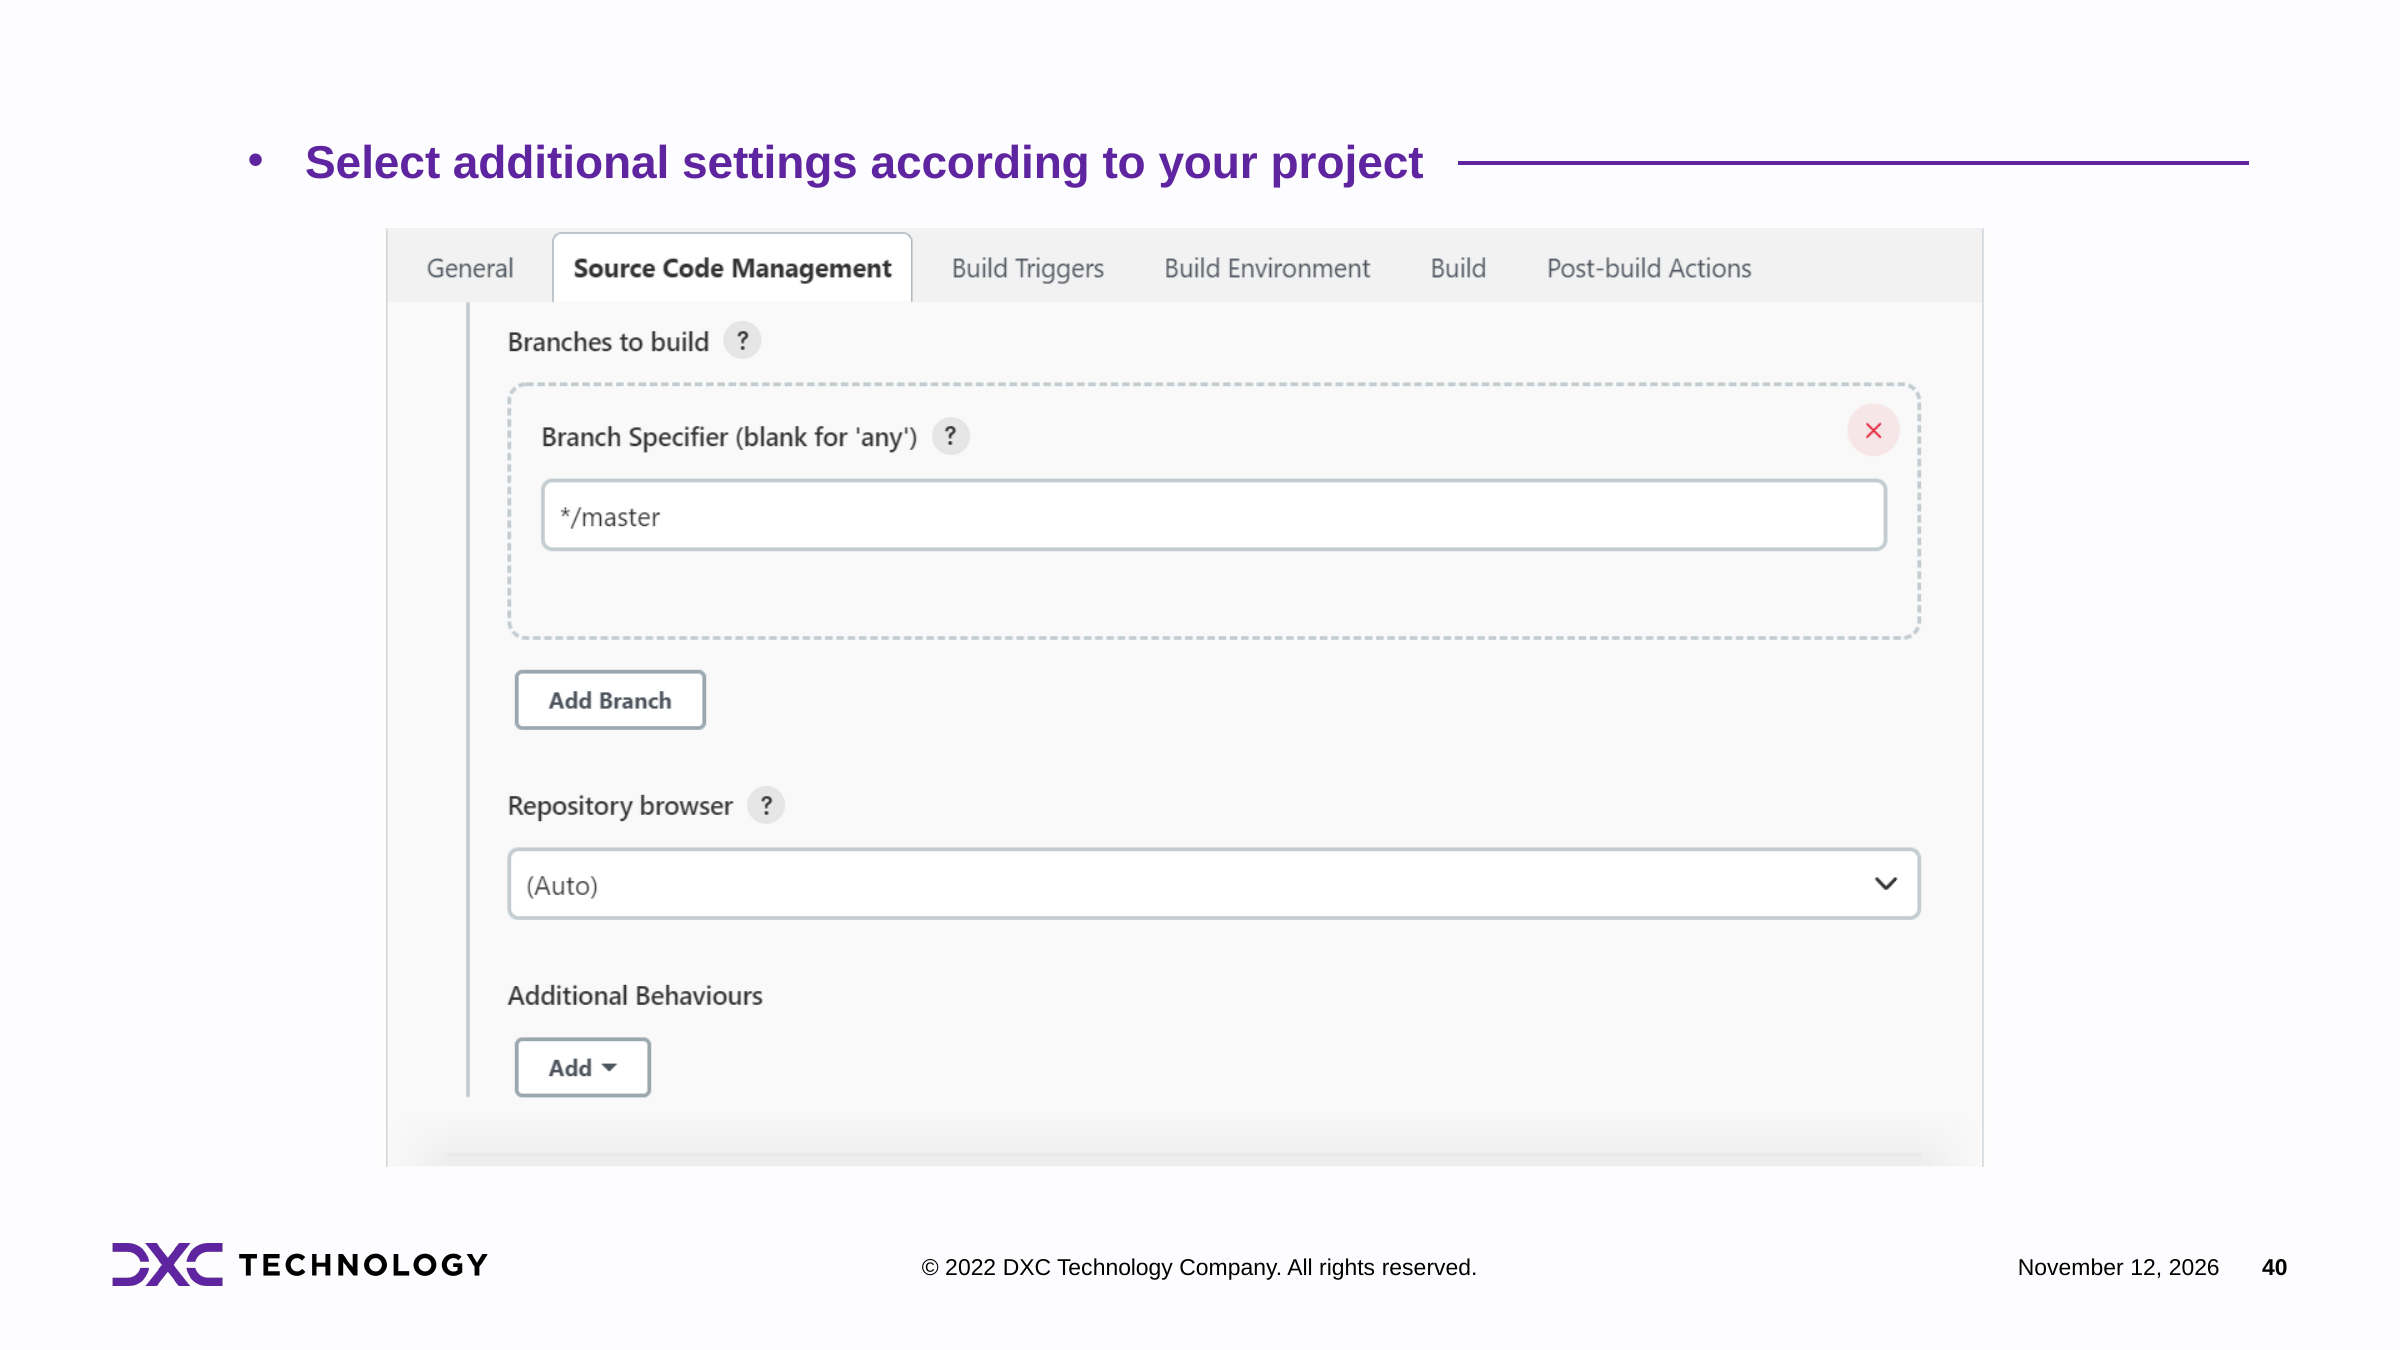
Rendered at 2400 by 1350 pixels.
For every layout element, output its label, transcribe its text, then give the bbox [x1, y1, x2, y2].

picture [112, 1243, 488, 1286]
picture [382, 228, 1986, 1167]
title Select additional settings according to your project [247, 118, 1425, 210]
